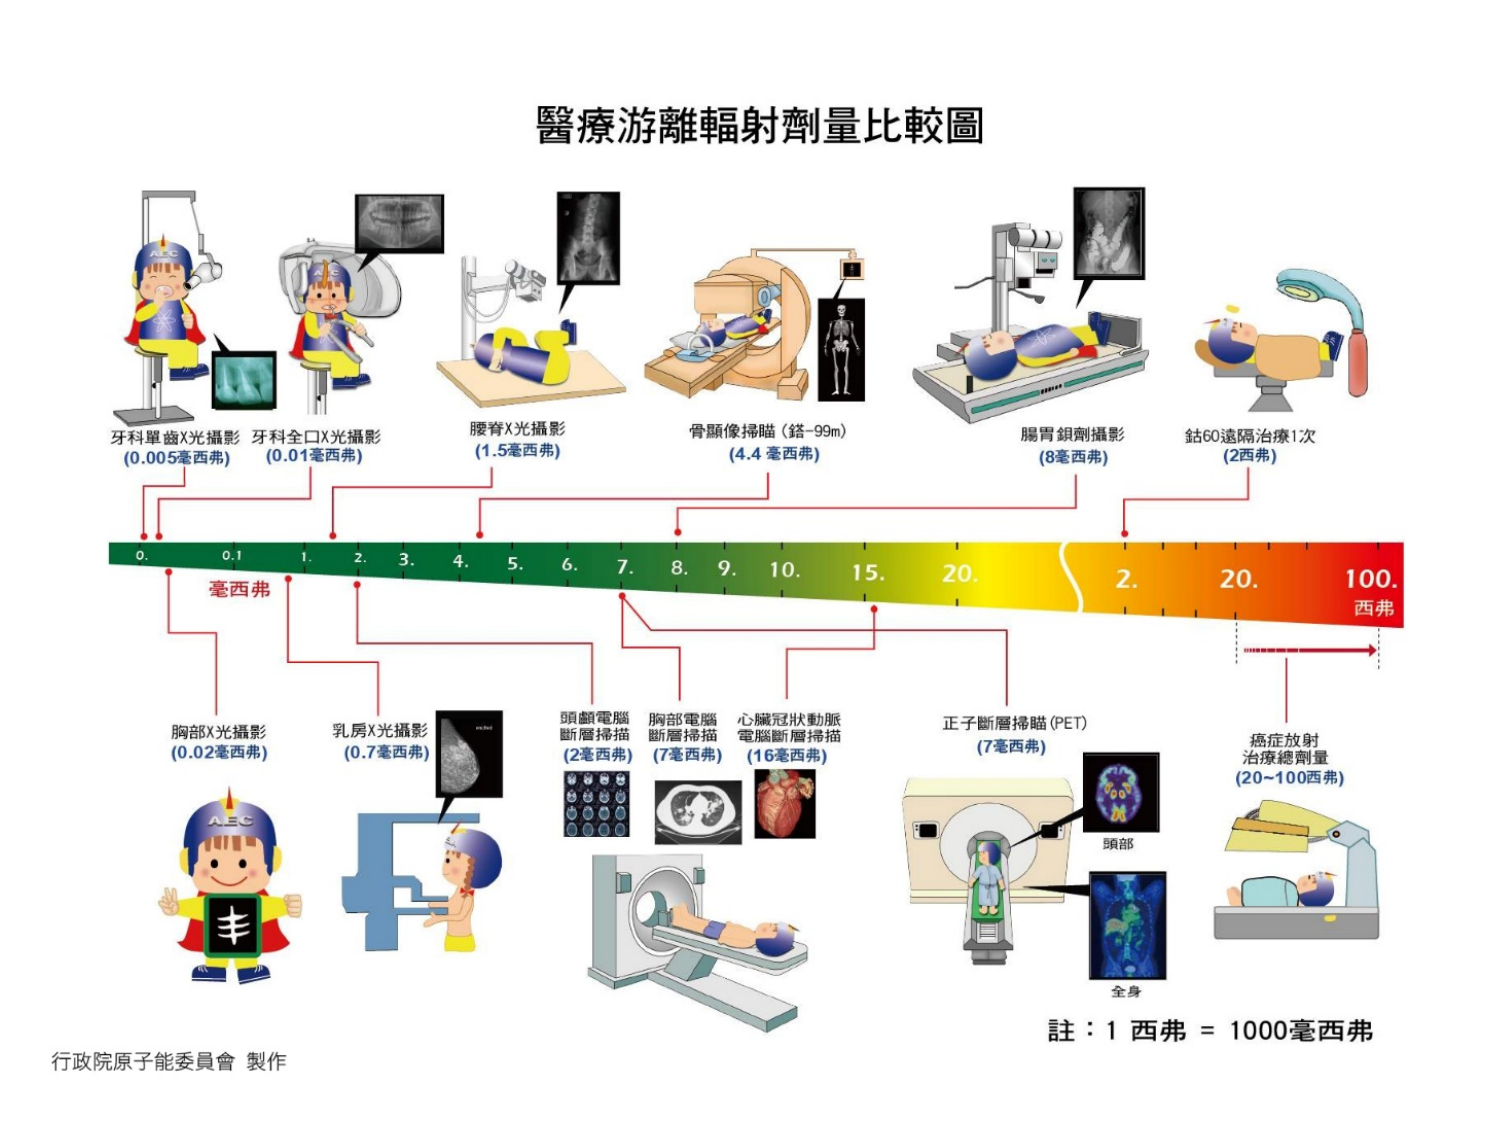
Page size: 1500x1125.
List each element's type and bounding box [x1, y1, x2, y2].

list [40, 65, 1479, 1083]
